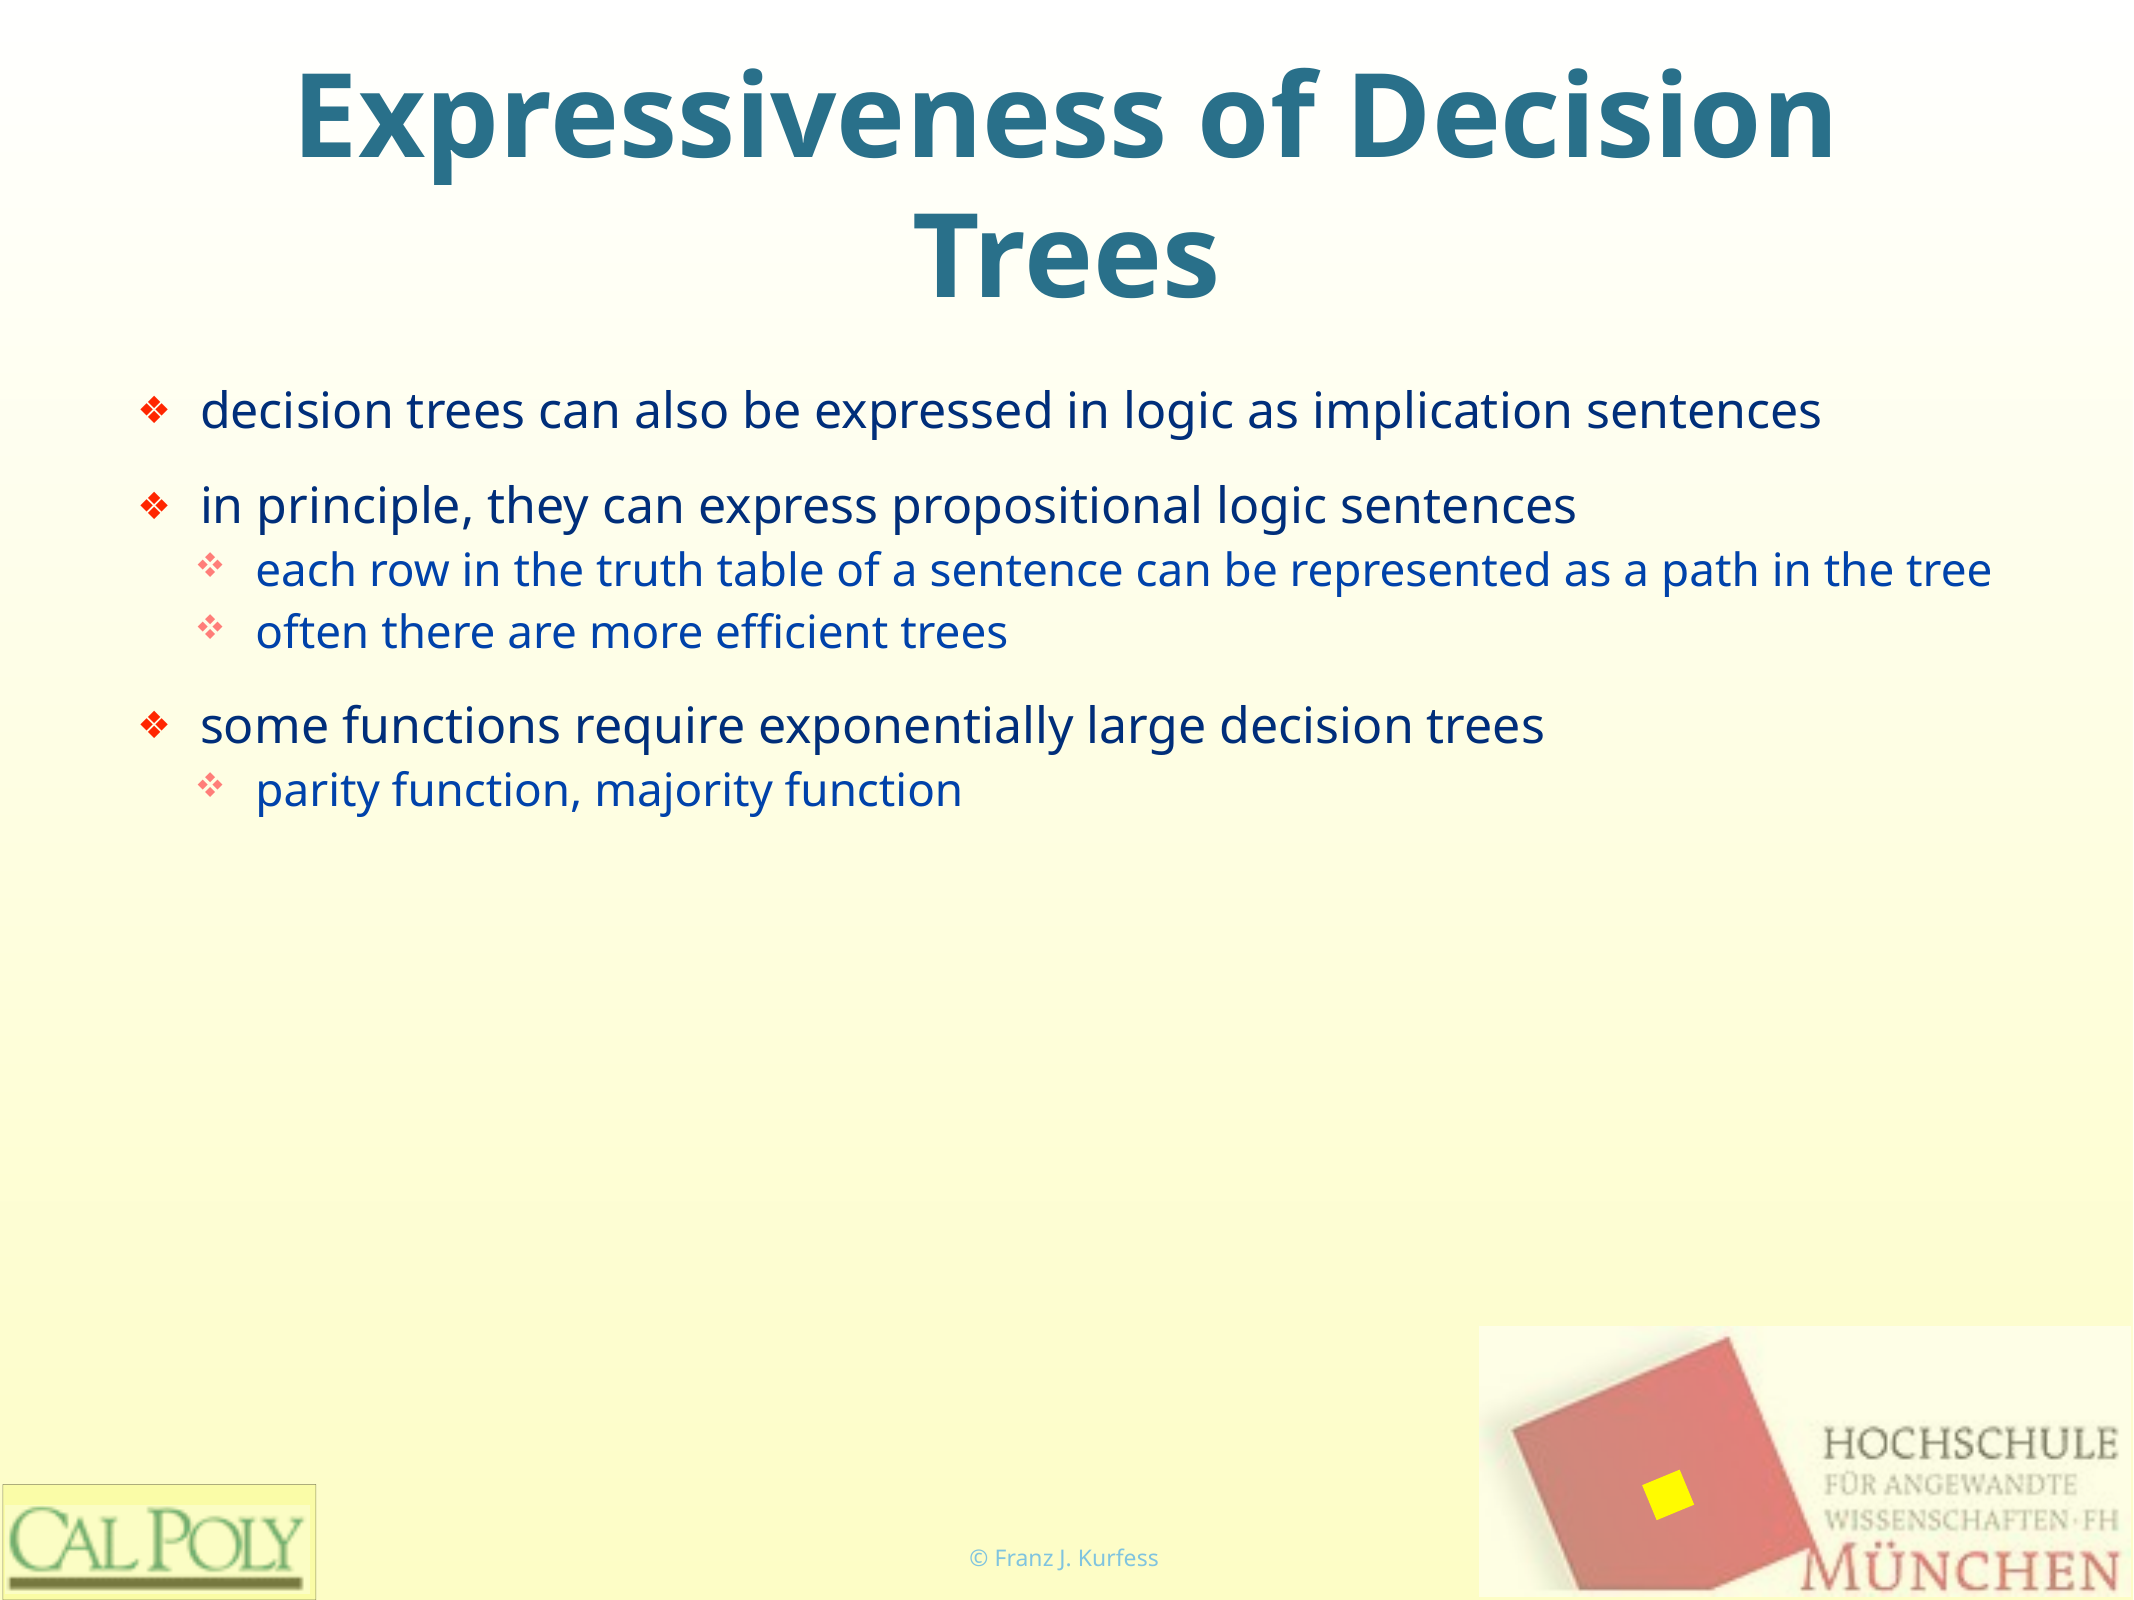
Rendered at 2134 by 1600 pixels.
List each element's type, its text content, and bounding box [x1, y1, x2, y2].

slide_number [1641, 1469, 1695, 1521]
title Expressiveness of Decision Trees [128, 0, 2005, 363]
list decision trees can also be expressed in logic as implication sentences in principle, they can express propositional logic sentences each row in the truth table of a sentence can be represented as a path in the tree often there are more efficient trees some functions require exponentially large decision trees parity function, majority function [128, 376, 2005, 1491]
